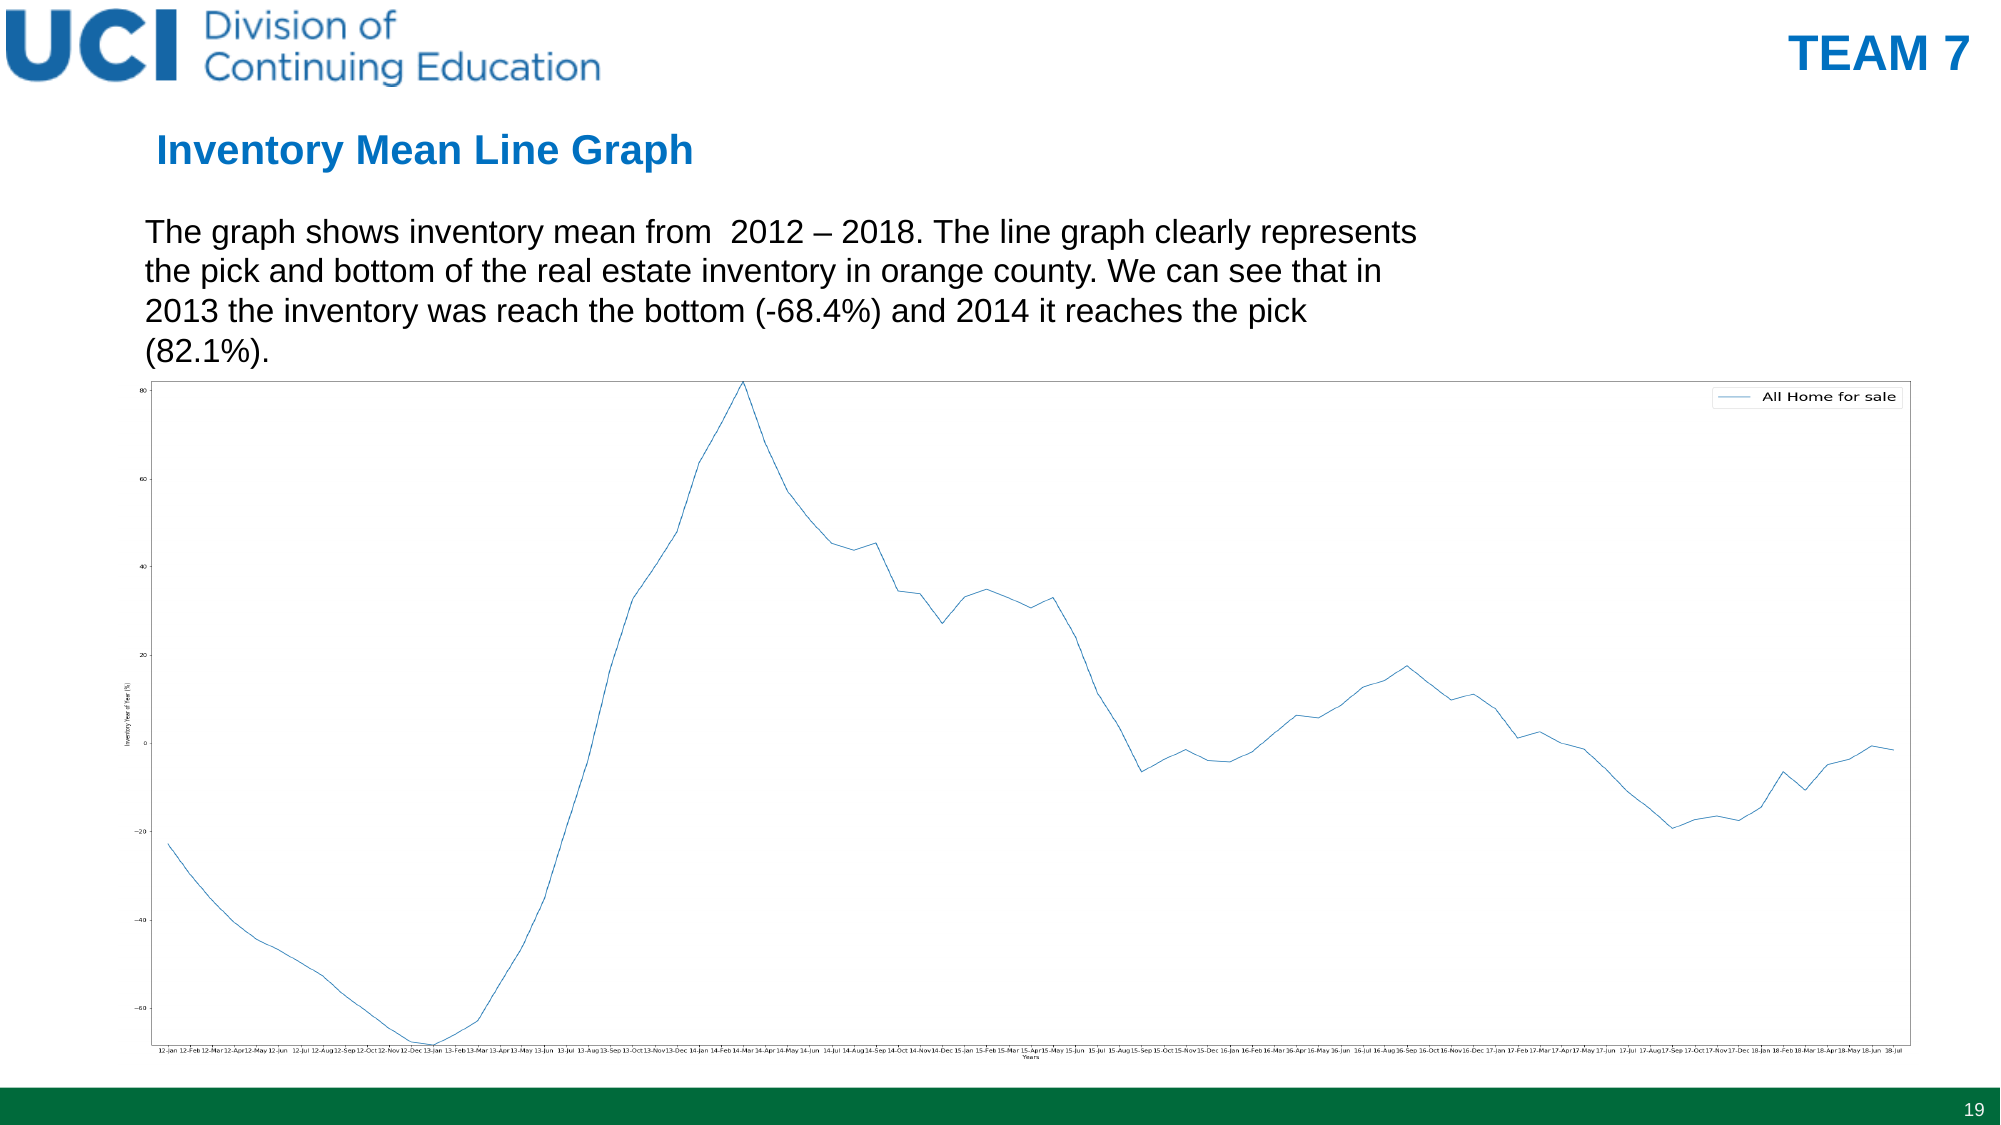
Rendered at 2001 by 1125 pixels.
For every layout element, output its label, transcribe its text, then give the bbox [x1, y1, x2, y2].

picture [117, 374, 1919, 1065]
picture [6, 8, 601, 87]
text_box The graph shows inventory mean from 2012 – 2018. The line graph clearly represents the pick and bottom of the real estate inventory in orange county. We can see that in 2013 the inventory was reach the bottom (-68.4%) and 2014 it reaches the pick (82.1%). [130, 202, 1435, 367]
slide_number 19 [1533, 1092, 2000, 1125]
list Inventory Mean Line Graph [141, 100, 1369, 181]
